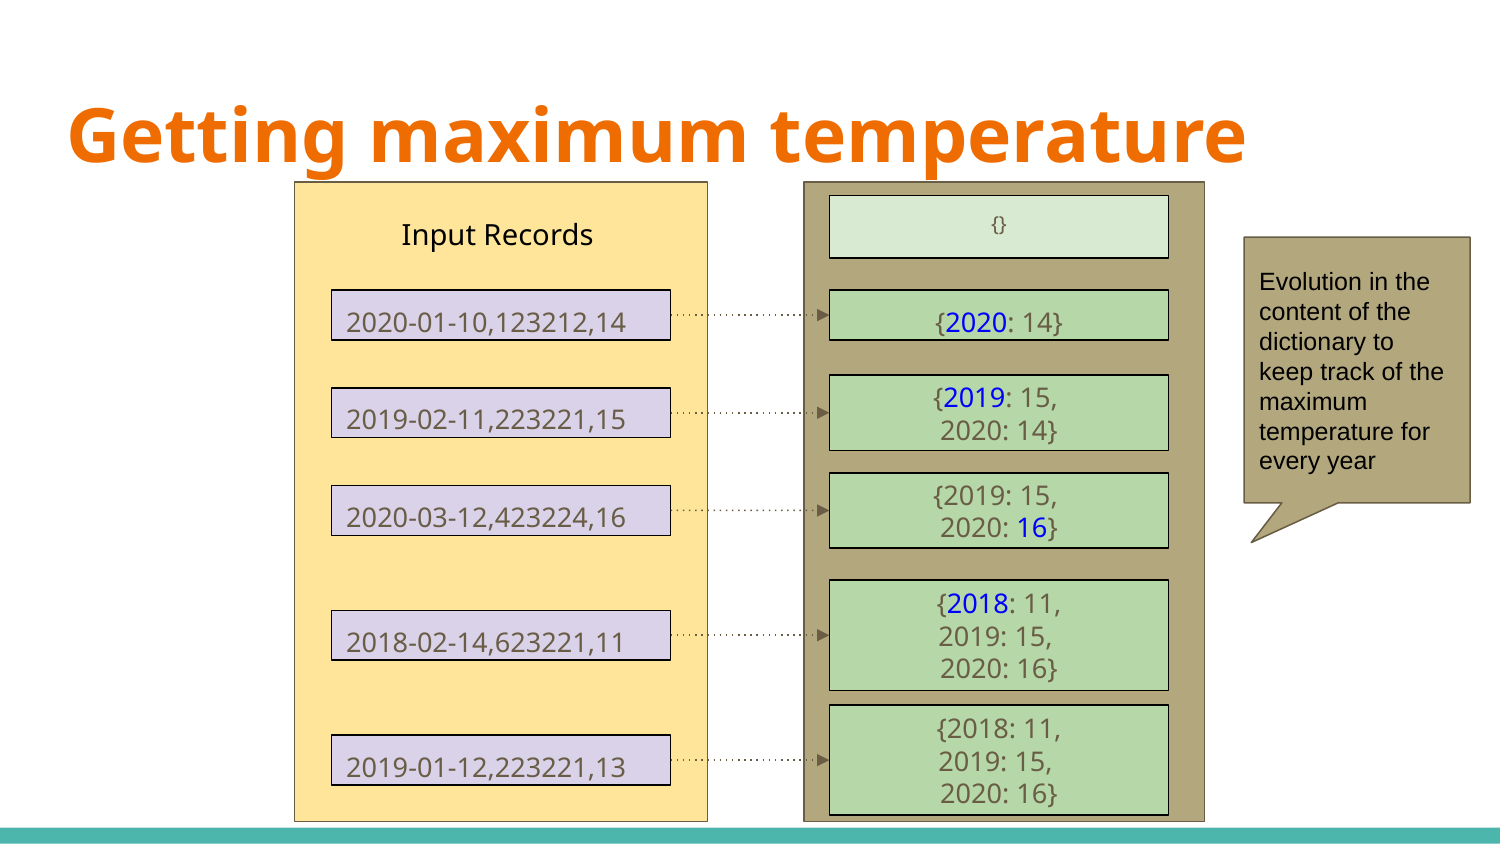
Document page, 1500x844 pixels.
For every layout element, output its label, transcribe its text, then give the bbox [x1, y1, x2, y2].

list {2019: 15, 2020: 16} [829, 472, 1169, 549]
text_box [803, 189, 1205, 822]
text_box Input Records [328, 201, 668, 252]
title Getting maximum temperature [51, 72, 1449, 189]
text_box 2019-02-11,223221,15 [331, 387, 671, 438]
text_box 2019-01-12,223221,13 [331, 735, 671, 786]
text_box Evolution in the content of the dictionary to keep track of the maximum temperature for every year [1244, 237, 1471, 543]
list {2018: 11, 2019: 15, 2020: 16} [829, 705, 1169, 816]
list {} [829, 195, 1169, 258]
list {2019: 15, 2020: 14} [829, 375, 1169, 451]
list {2018: 11, 2019: 15, 2020: 16} [829, 580, 1169, 691]
text_box [294, 189, 708, 822]
list {2020: 14} [829, 290, 1169, 341]
text_box 2018-02-14,623221,11 [331, 610, 671, 661]
text_box 2020-03-12,423224,16 [331, 485, 671, 536]
list 2020-01-10,123212,14 [331, 290, 671, 341]
